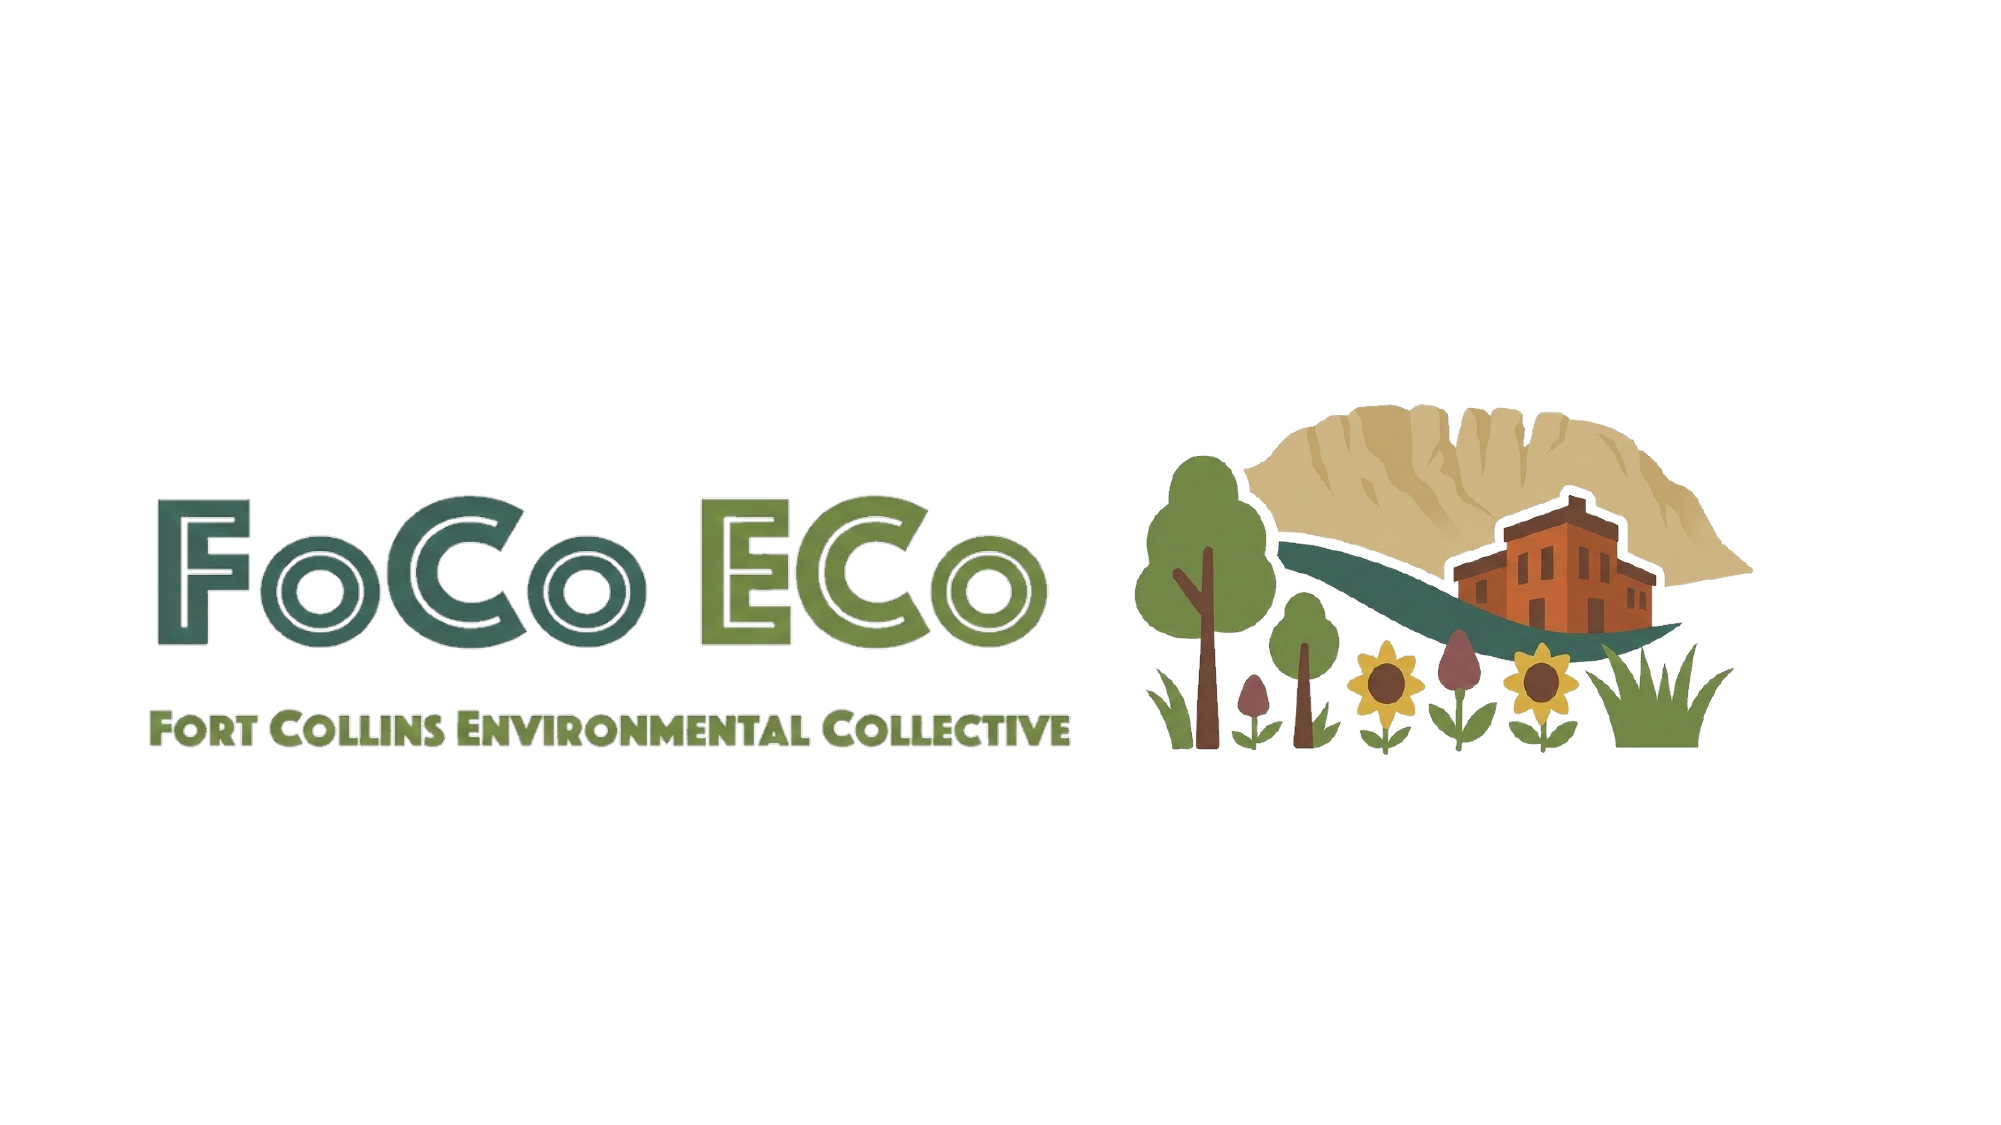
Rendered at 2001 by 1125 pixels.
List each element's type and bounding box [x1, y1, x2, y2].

picture [23, 393, 1828, 763]
